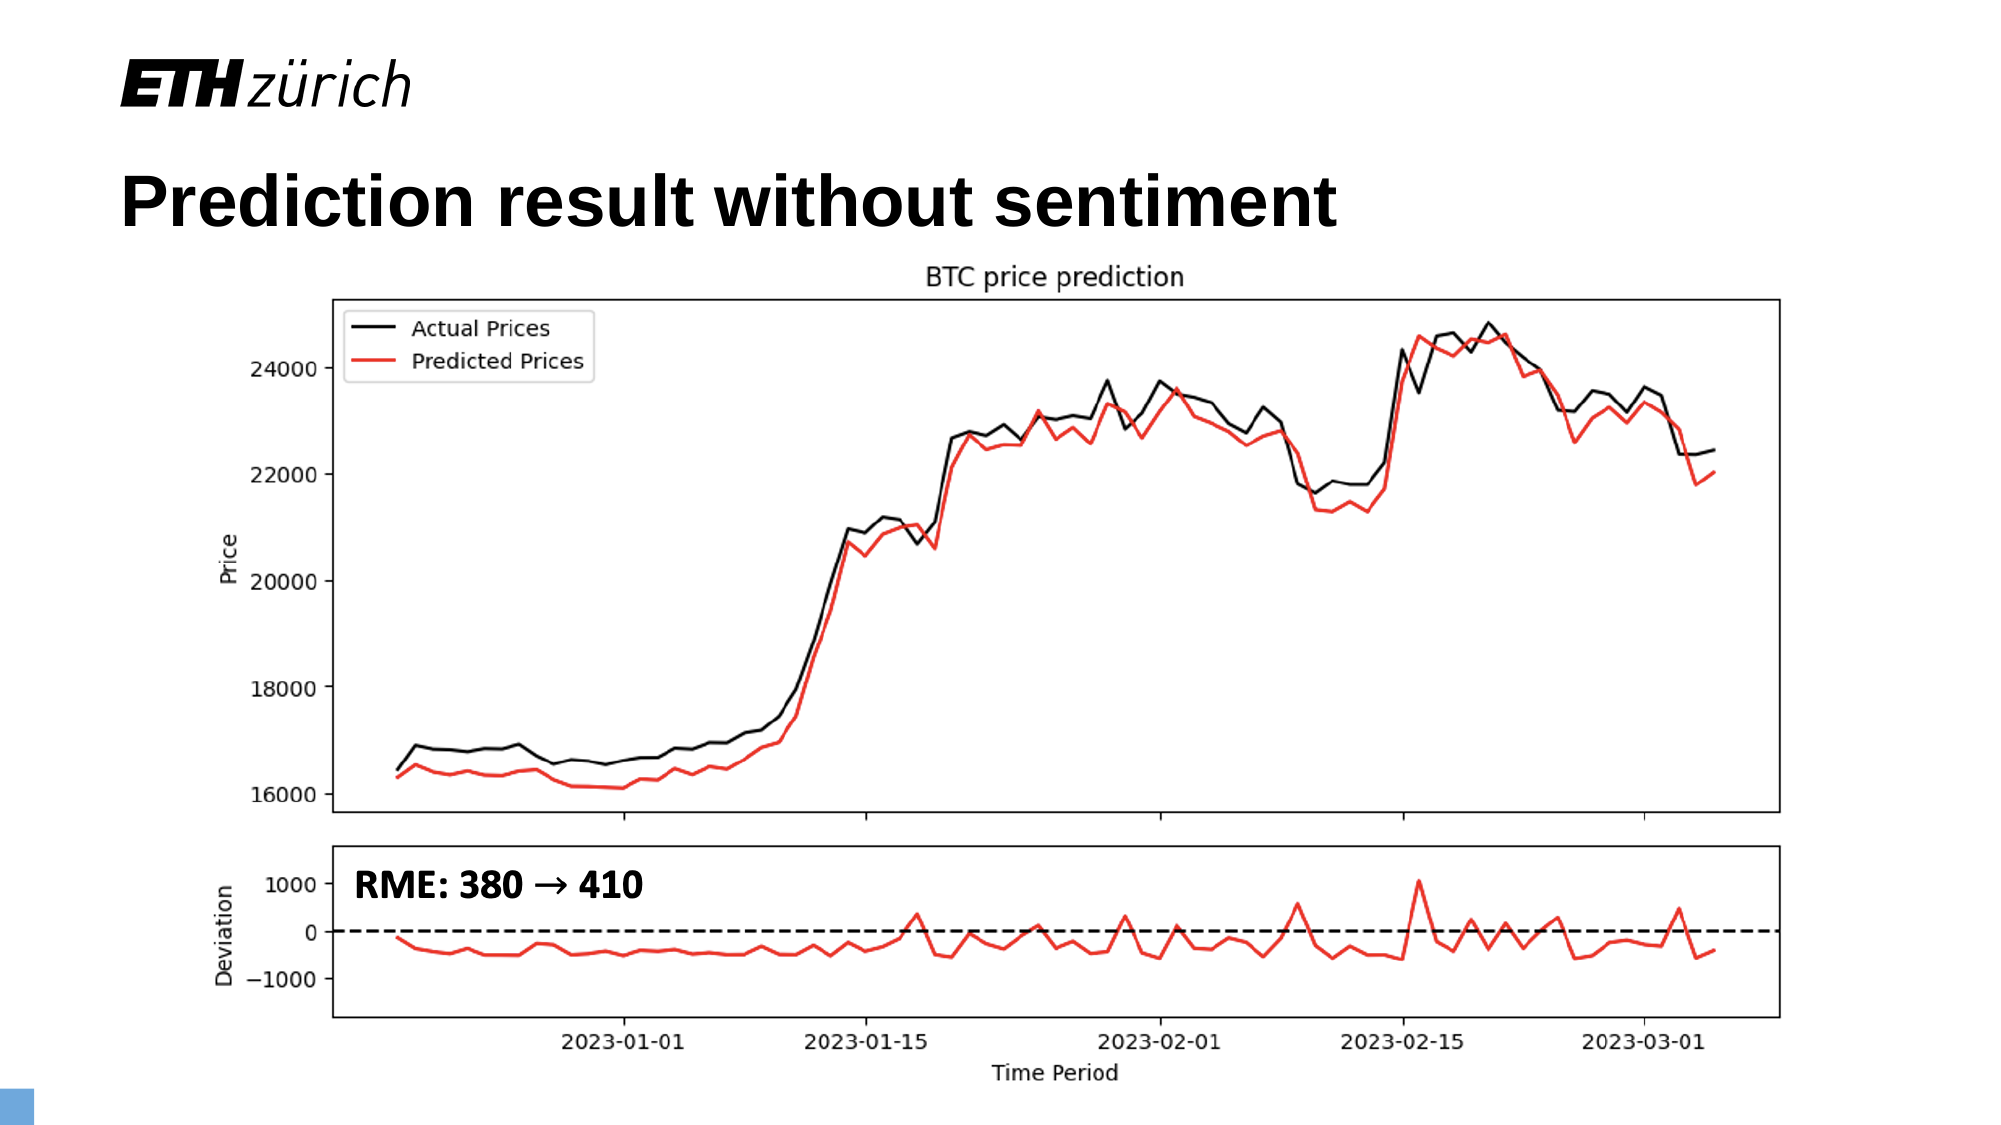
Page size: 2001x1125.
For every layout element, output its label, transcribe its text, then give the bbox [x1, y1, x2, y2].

text_box Prediction result without sentiment [120, 153, 1880, 310]
picture [120, 59, 410, 107]
picture [159, 243, 1881, 1120]
text_box [0, 1088, 35, 1125]
